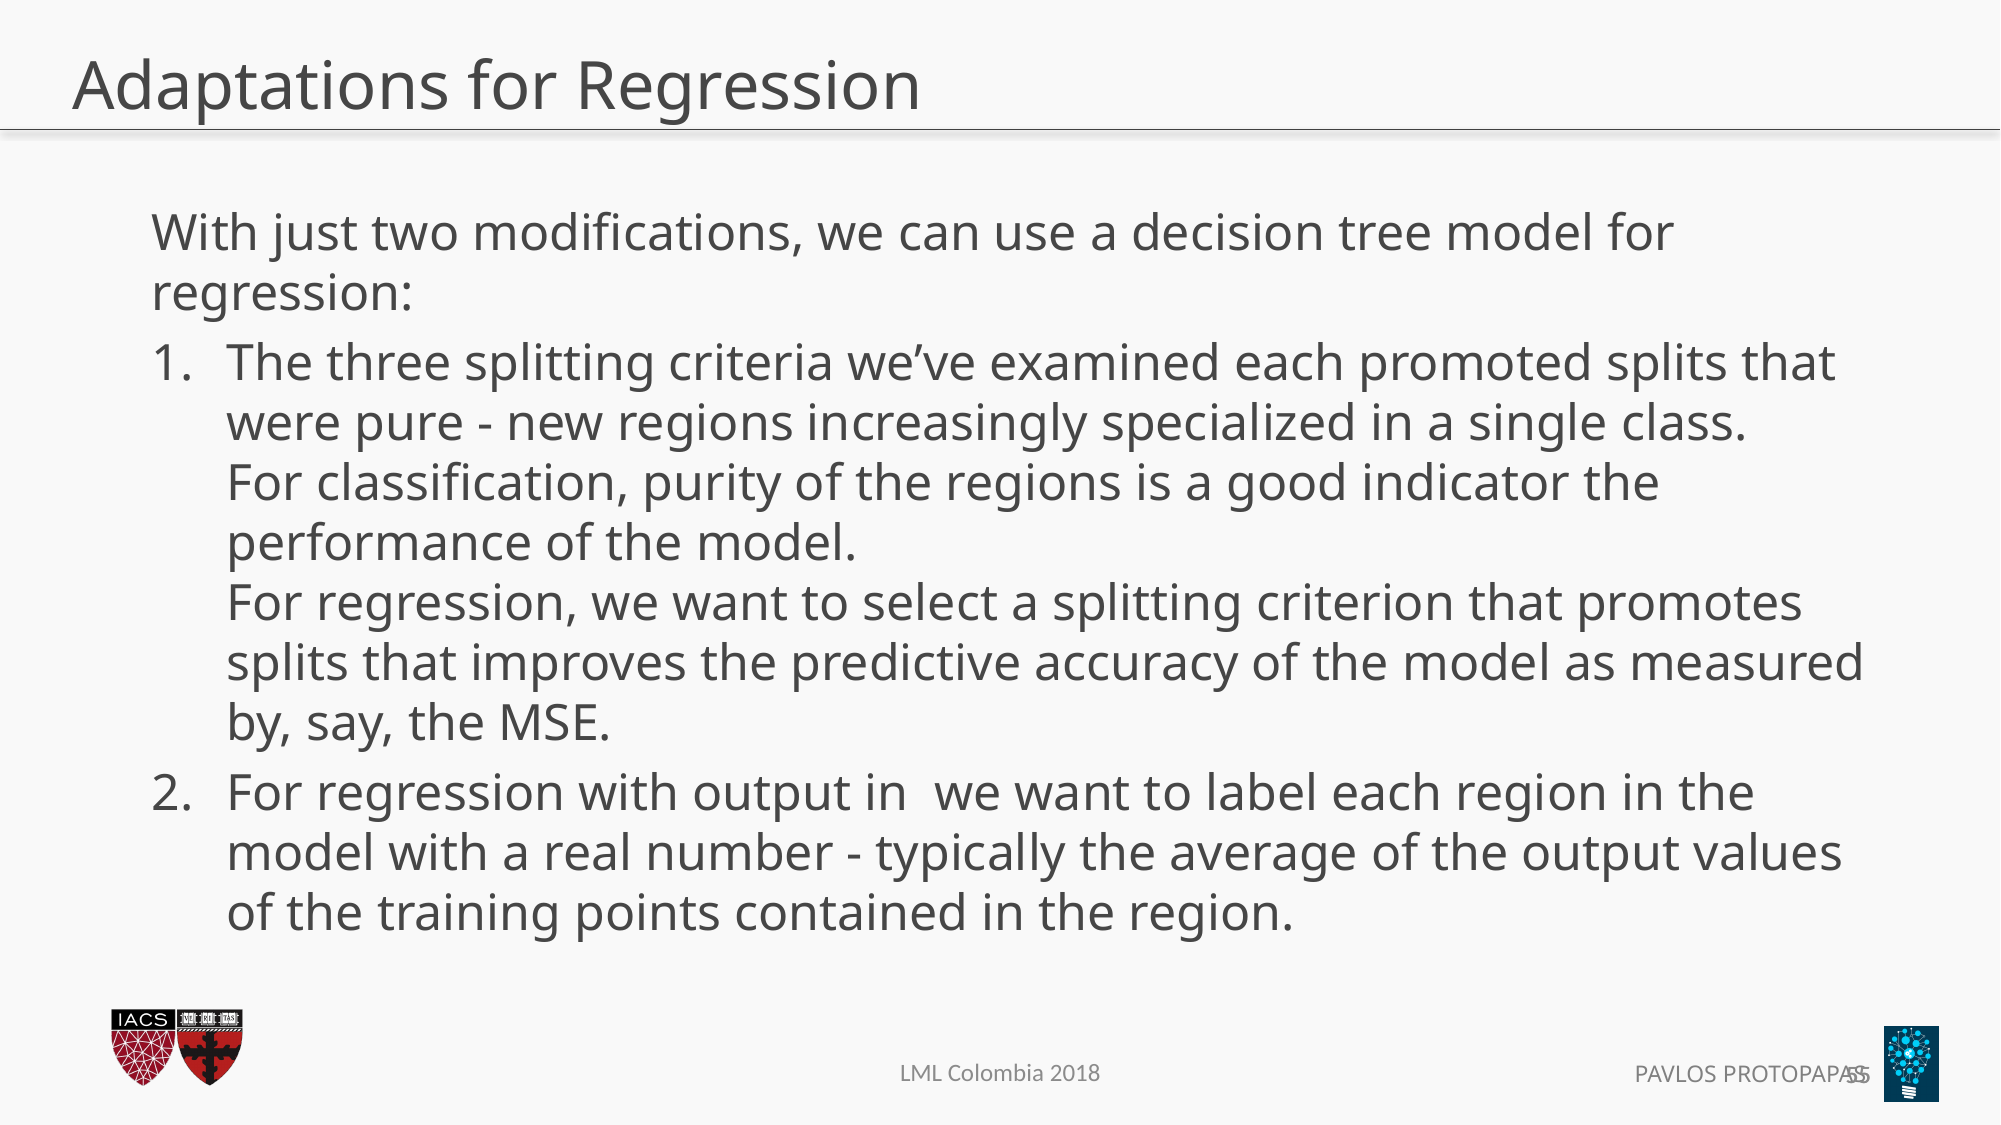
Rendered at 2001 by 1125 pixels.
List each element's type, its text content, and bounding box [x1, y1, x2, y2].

picture [109, 1009, 243, 1086]
title Adaptations for Regression [57, 35, 1943, 162]
picture [1905, 1049, 1913, 1058]
picture [1903, 1086, 1915, 1098]
slide_number 55 [1419, 1043, 1886, 1104]
